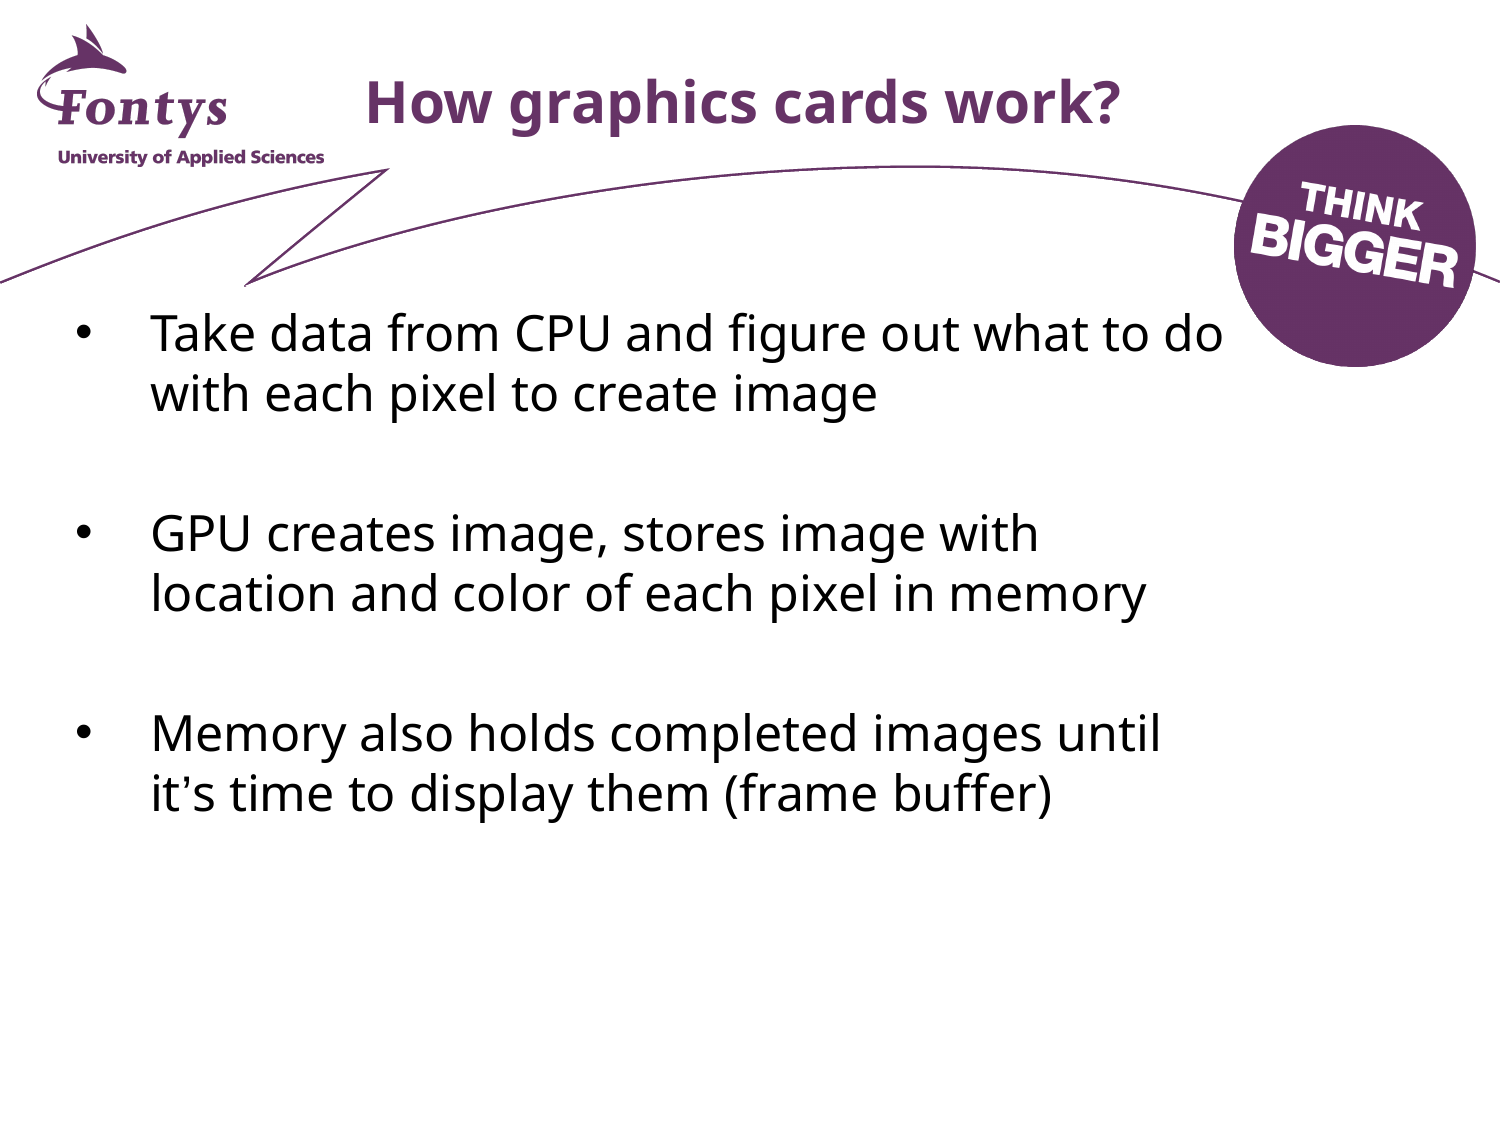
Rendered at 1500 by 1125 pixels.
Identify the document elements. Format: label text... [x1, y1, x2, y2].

title How graphics cards work? [311, 65, 1189, 126]
list Take data from CPU and figure out what to do with each pixel to create image GPU creates image, stores image with location and color of each pixel in memory Memory also holds completed images until it’s time to display them (frame buffer) [75, 301, 1238, 1058]
picture [0, 0, 1500, 367]
